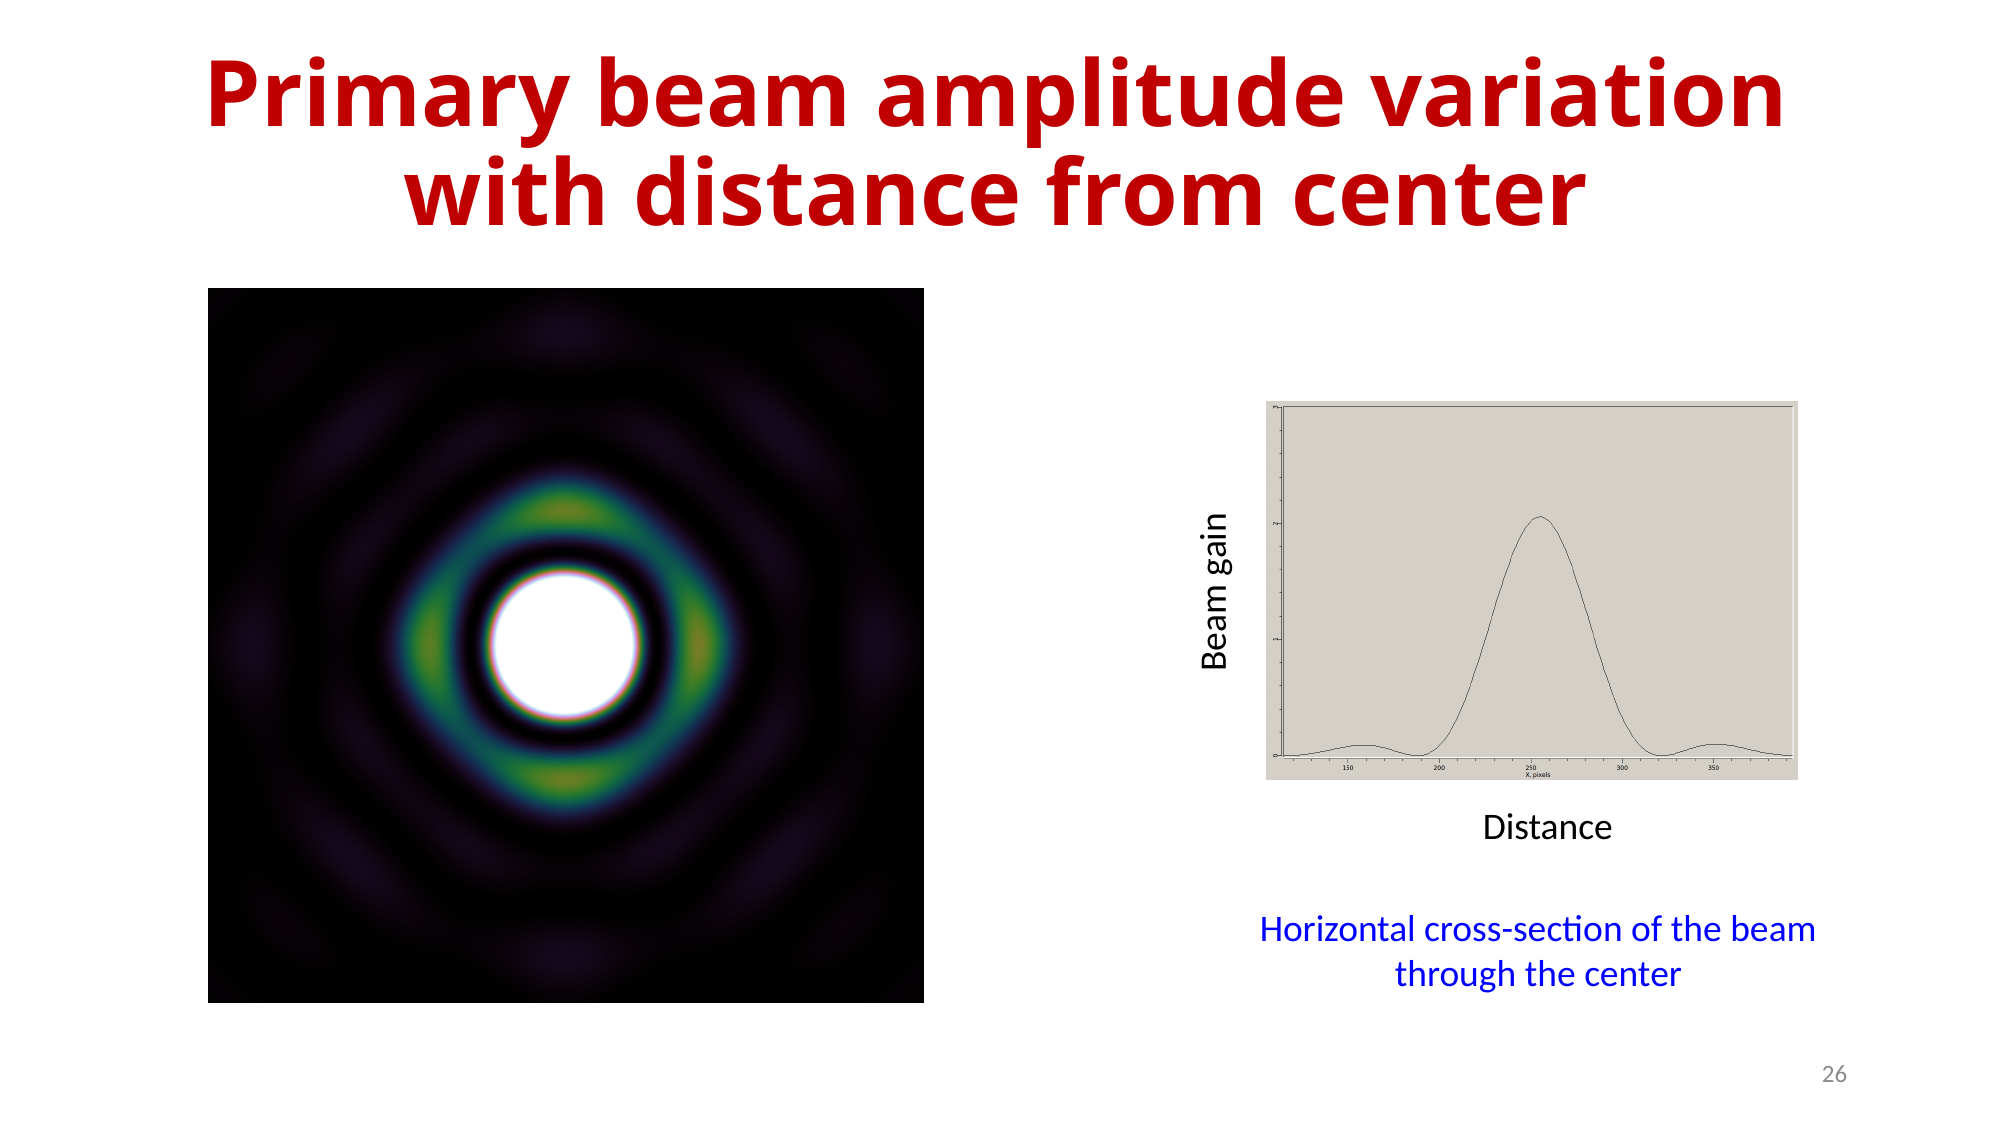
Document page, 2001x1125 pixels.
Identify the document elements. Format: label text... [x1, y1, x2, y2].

title Primary beam amplitude variation with distance from center [134, 37, 1860, 255]
slide_number 26 [1412, 1042, 1863, 1103]
picture [208, 288, 924, 1003]
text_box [1180, 401, 1798, 855]
text_box Horizontal cross-section of the beam through the center [1244, 896, 1833, 1002]
